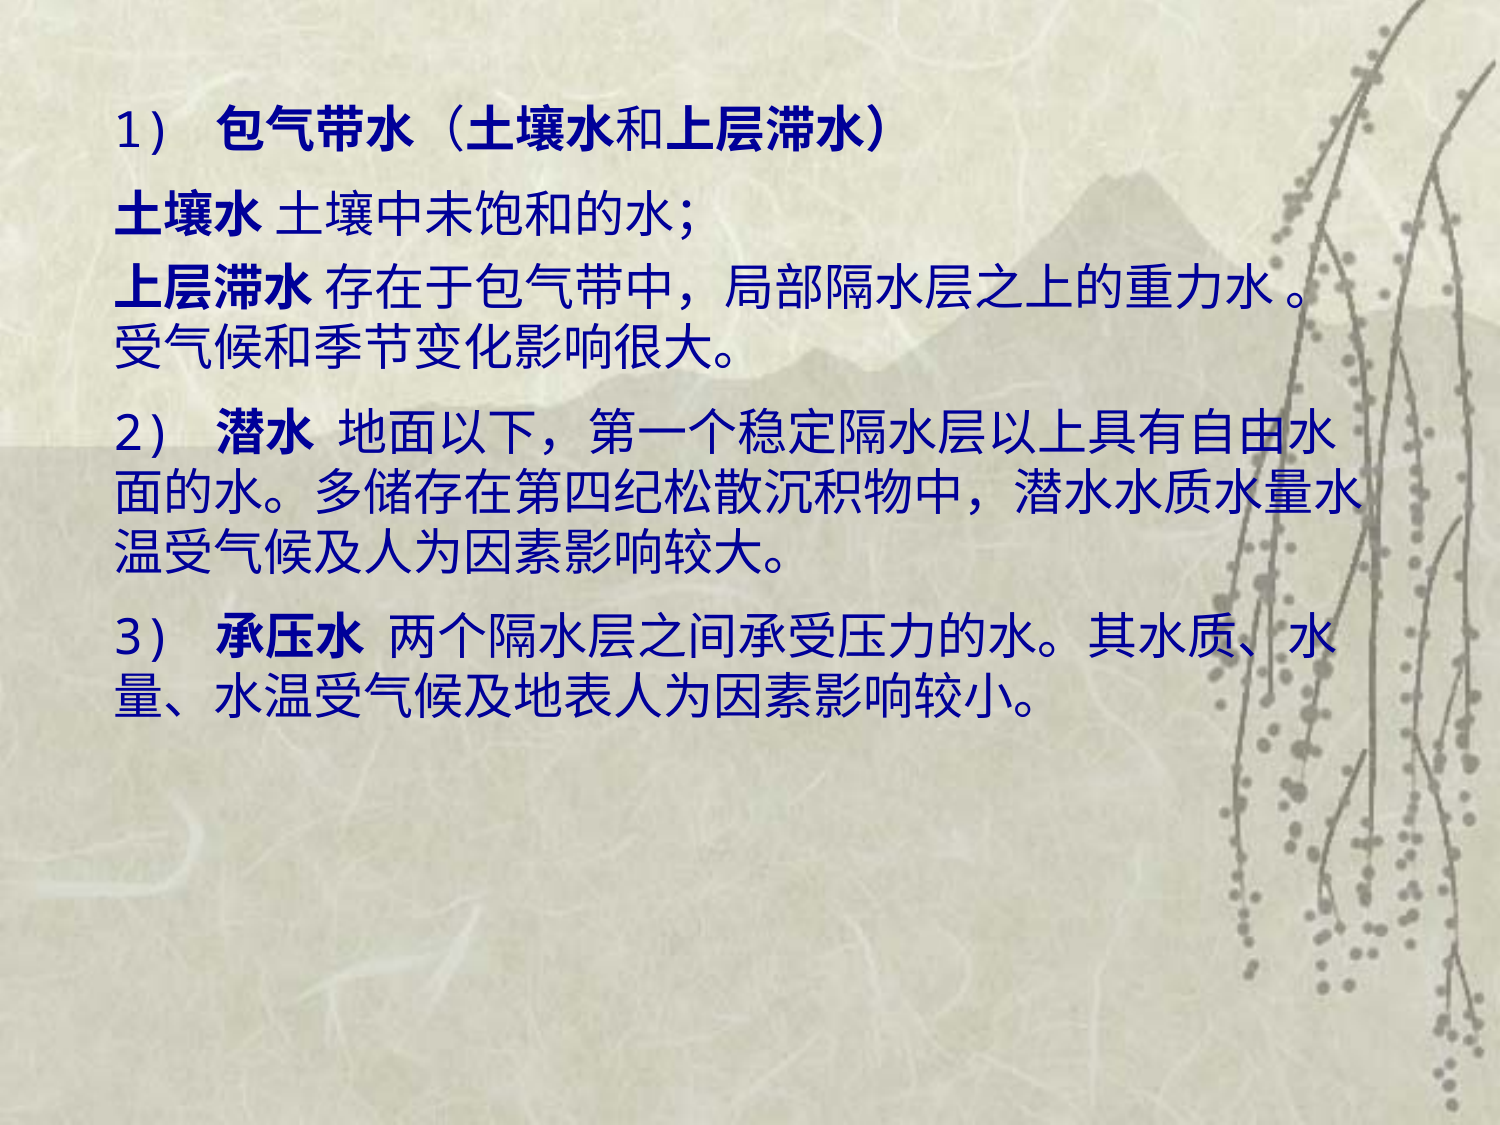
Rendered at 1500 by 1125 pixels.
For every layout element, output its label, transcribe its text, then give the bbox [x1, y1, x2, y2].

text_box 1) 包气带水（土壤水和上层滞水） 土壤水 土壤中未饱和的水； 上层滞水 存在于包气带中，局部隔水层之上的重力水 。受气候和季节变化影响很大。 2) 潜水 地面以下，第一个稳定隔水层以上具有自由水面的水。多储存在第四纪松散沉积物中，潜水水质水量水温受气候及人为因素影响较大。 3) 承压水 两个隔水层之间承受压力的水。其水质、水量、水温受气候及地表人为因素影响较小。 [98, 90, 1388, 733]
picture [0, 0, 1500, 1125]
